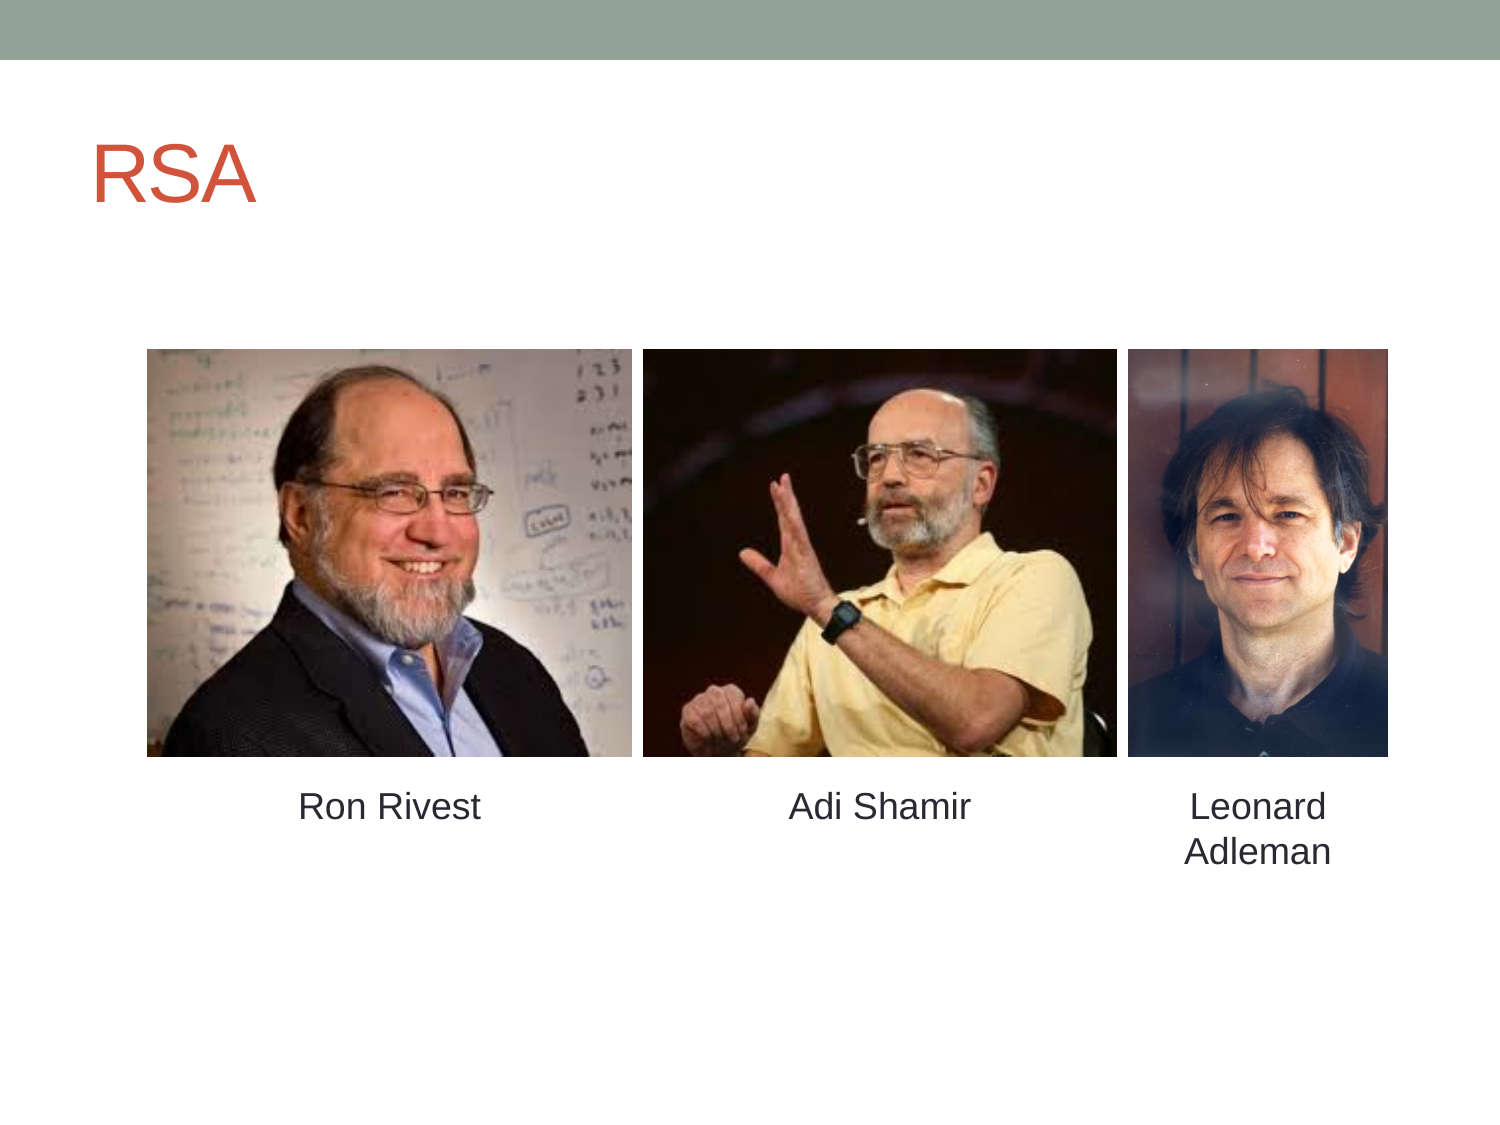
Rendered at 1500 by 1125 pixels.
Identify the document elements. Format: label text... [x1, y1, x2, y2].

title RSA [75, 87, 1425, 250]
picture [147, 349, 633, 758]
text_box Leonard Adleman [1128, 775, 1388, 880]
text_box Ron Rivest [147, 775, 632, 835]
picture [1127, 349, 1388, 758]
text_box Adi Shamir [643, 775, 1117, 835]
picture [643, 349, 1117, 758]
